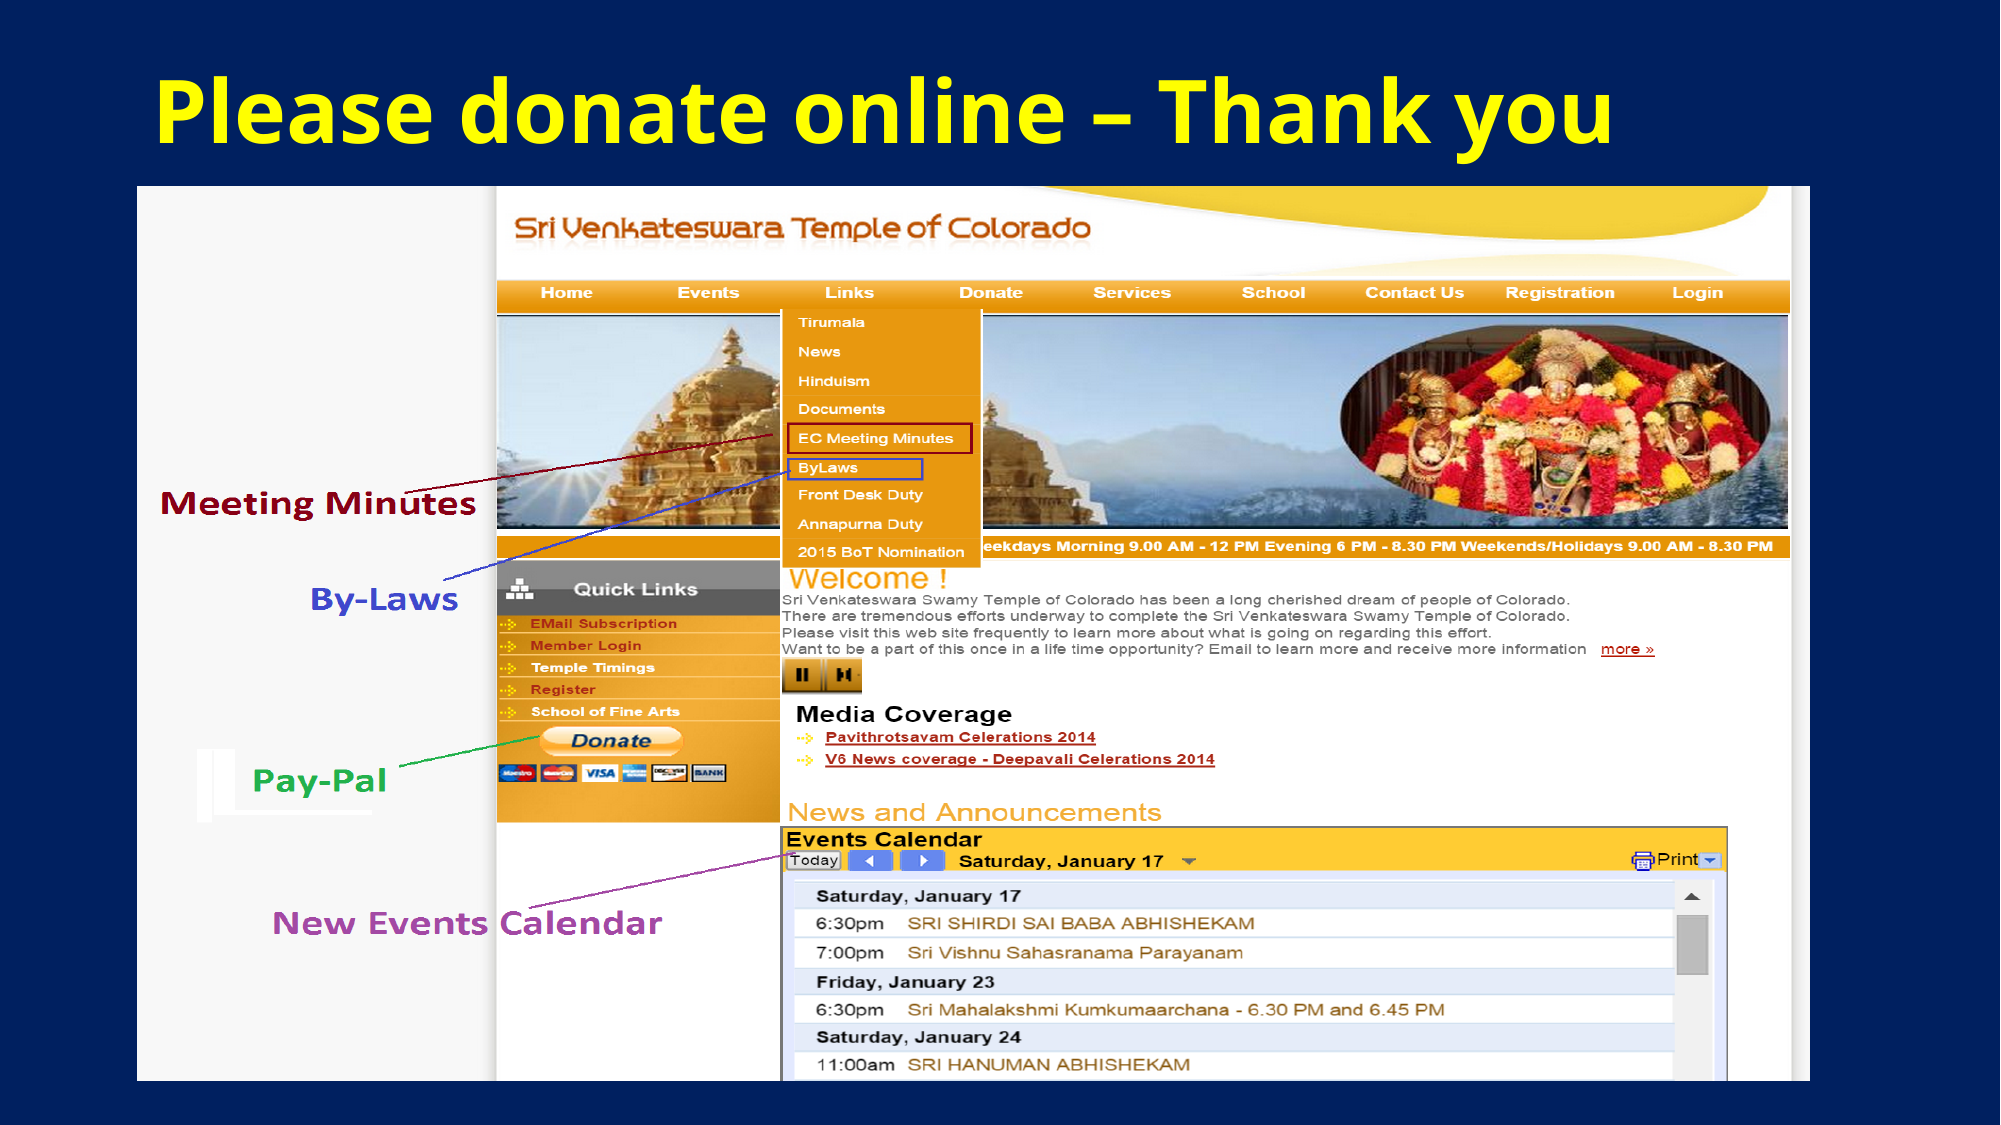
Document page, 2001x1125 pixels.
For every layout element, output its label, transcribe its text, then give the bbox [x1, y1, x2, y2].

title Please donate online – Thank you [137, 59, 1863, 171]
picture [137, 186, 1810, 1081]
